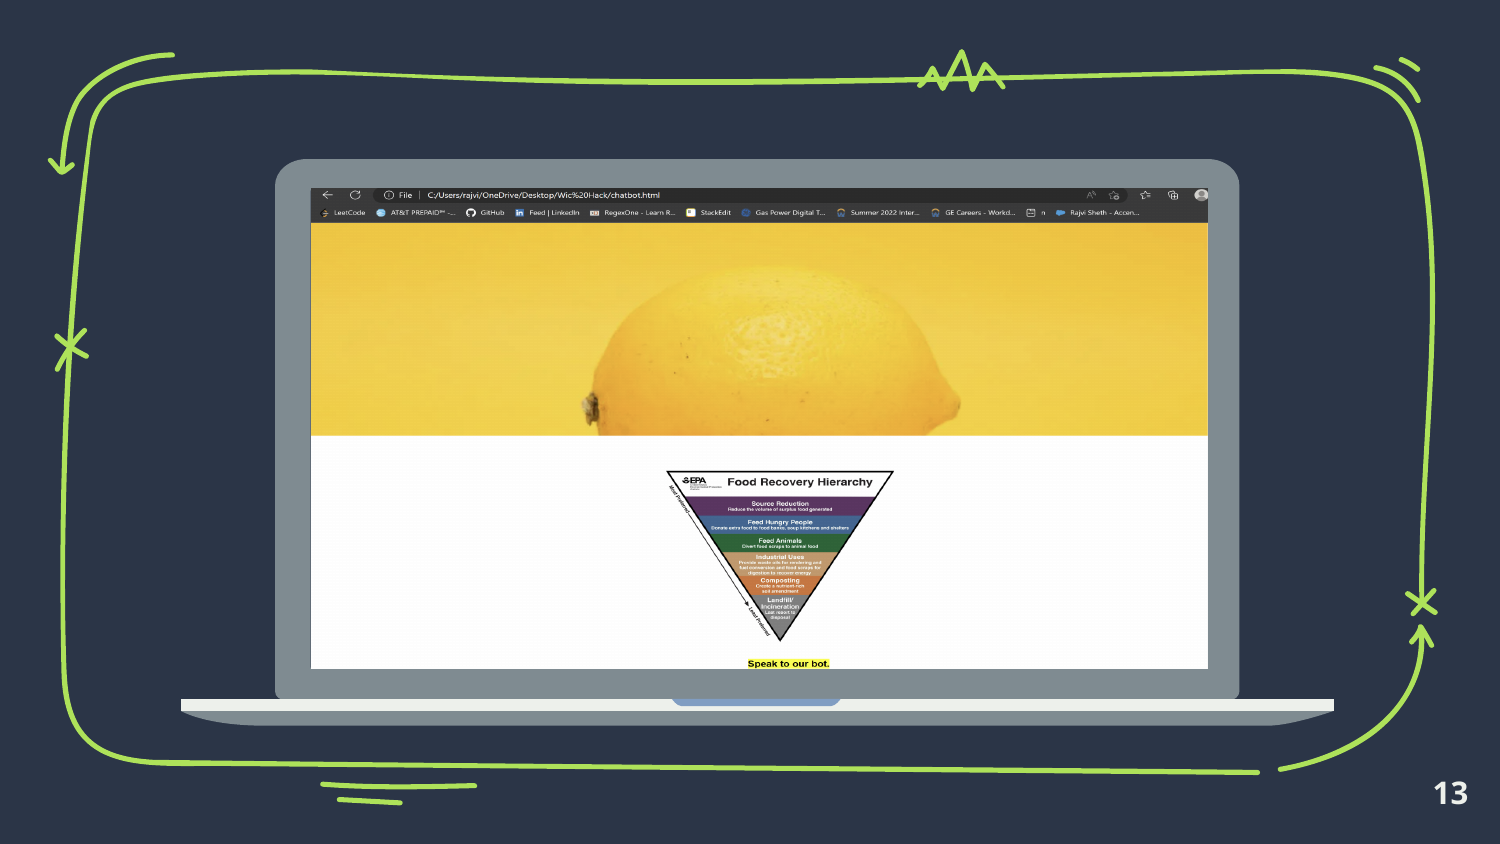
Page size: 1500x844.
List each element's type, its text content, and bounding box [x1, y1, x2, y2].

slide_number ‹#› [1378, 769, 1469, 820]
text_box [180, 158, 1335, 726]
picture [311, 187, 1208, 669]
